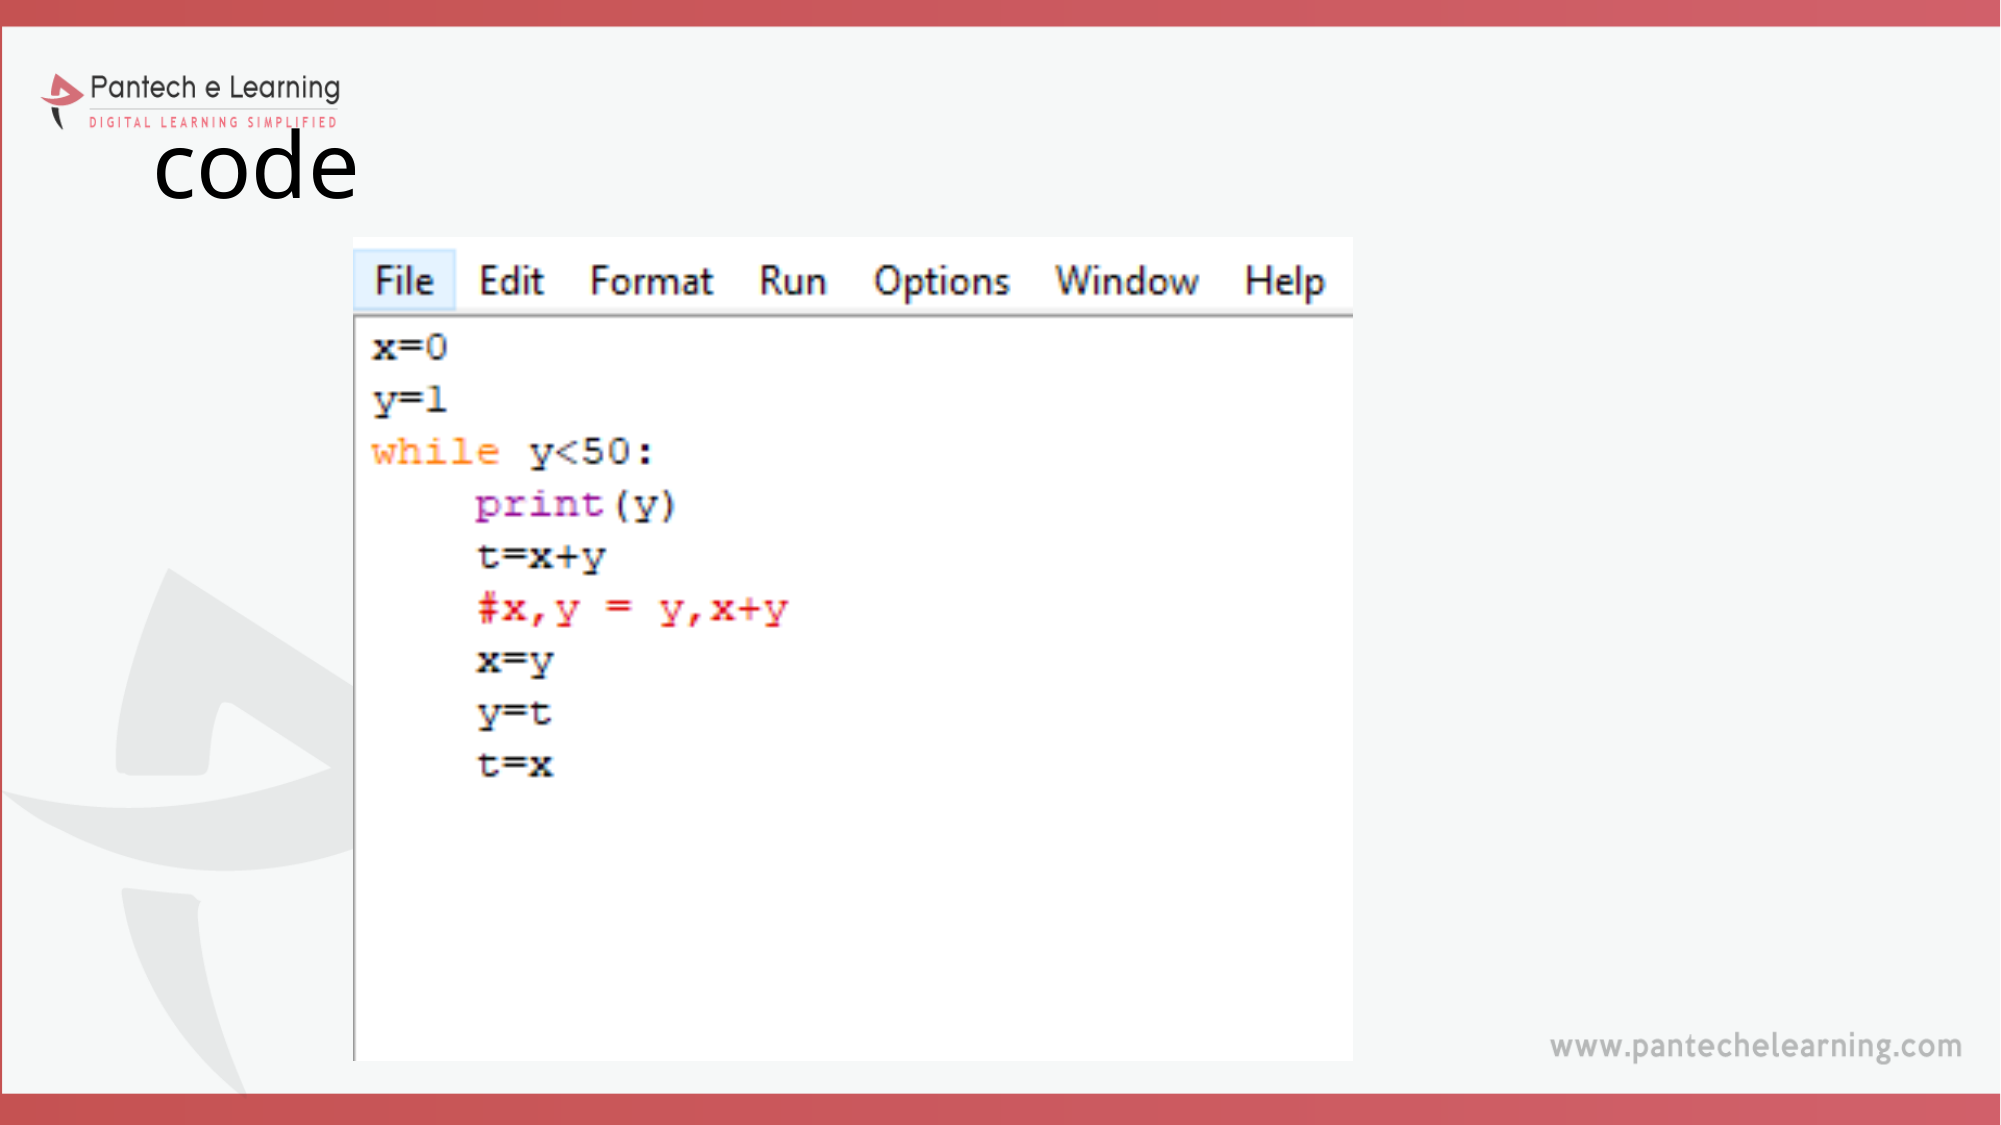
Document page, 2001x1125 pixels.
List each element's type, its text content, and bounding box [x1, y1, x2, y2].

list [353, 237, 1353, 1061]
title code [137, 59, 1863, 278]
picture [0, 0, 2001, 1125]
